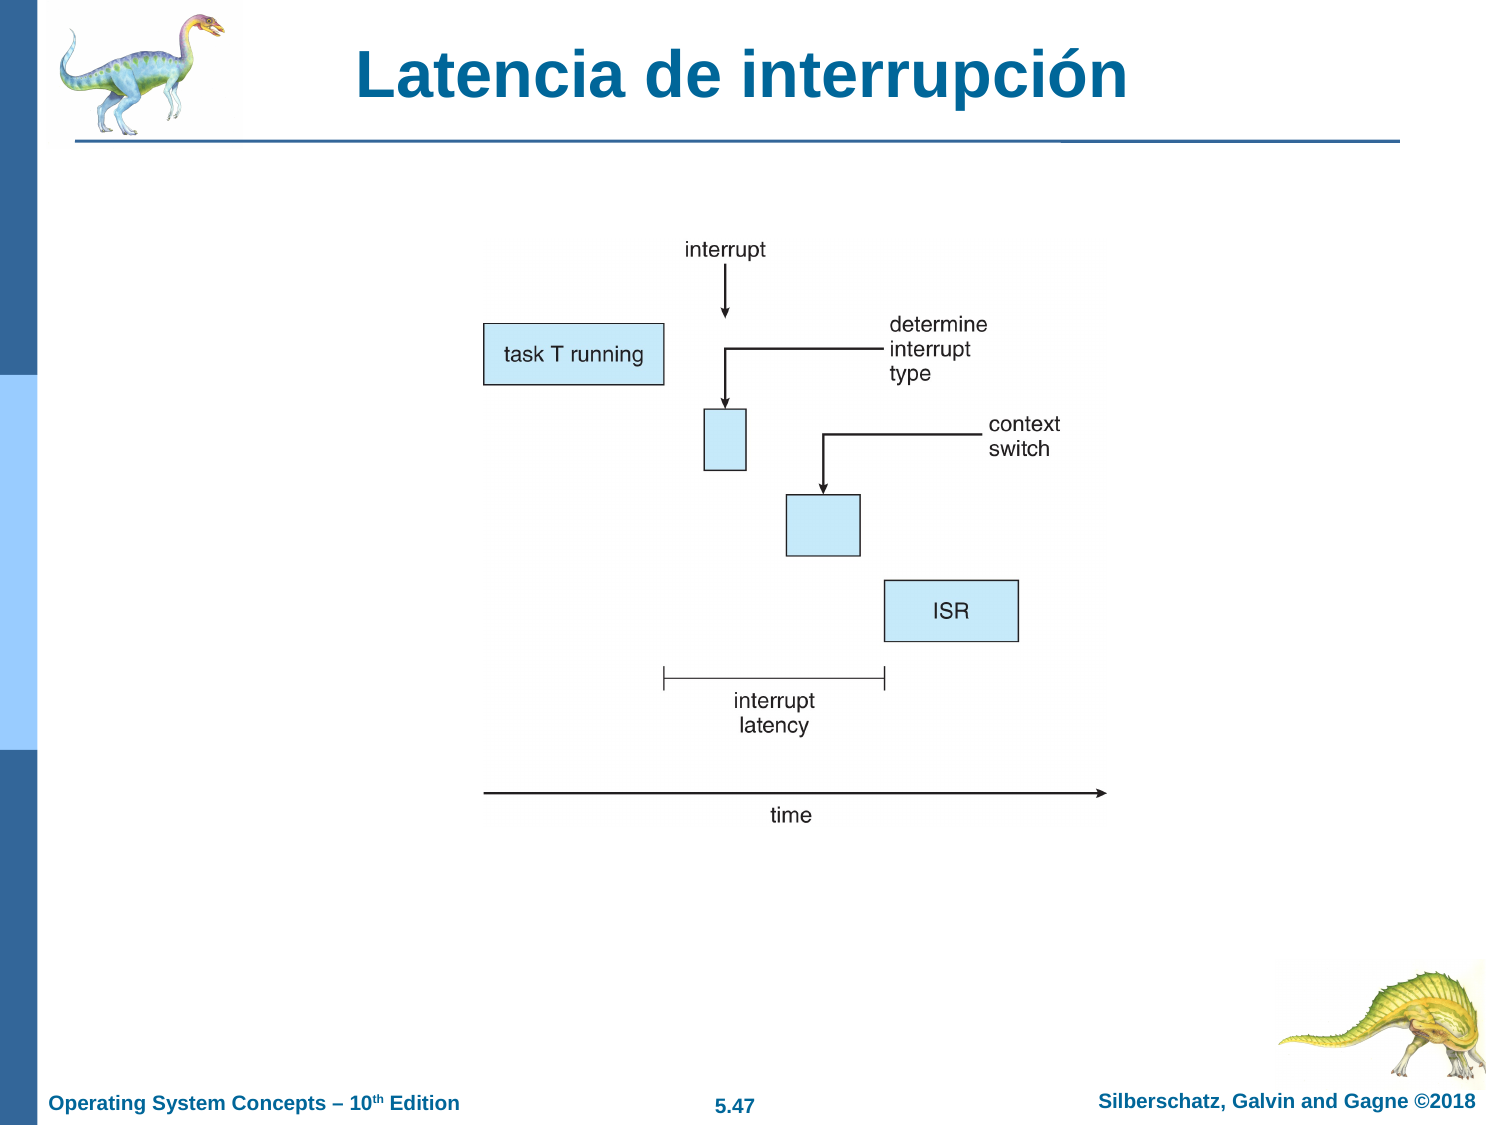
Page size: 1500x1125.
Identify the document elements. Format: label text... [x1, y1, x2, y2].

title Latencia de interrupción [67, 24, 1418, 119]
picture [483, 238, 1107, 828]
picture [1275, 959, 1486, 1090]
picture [46, 0, 243, 149]
